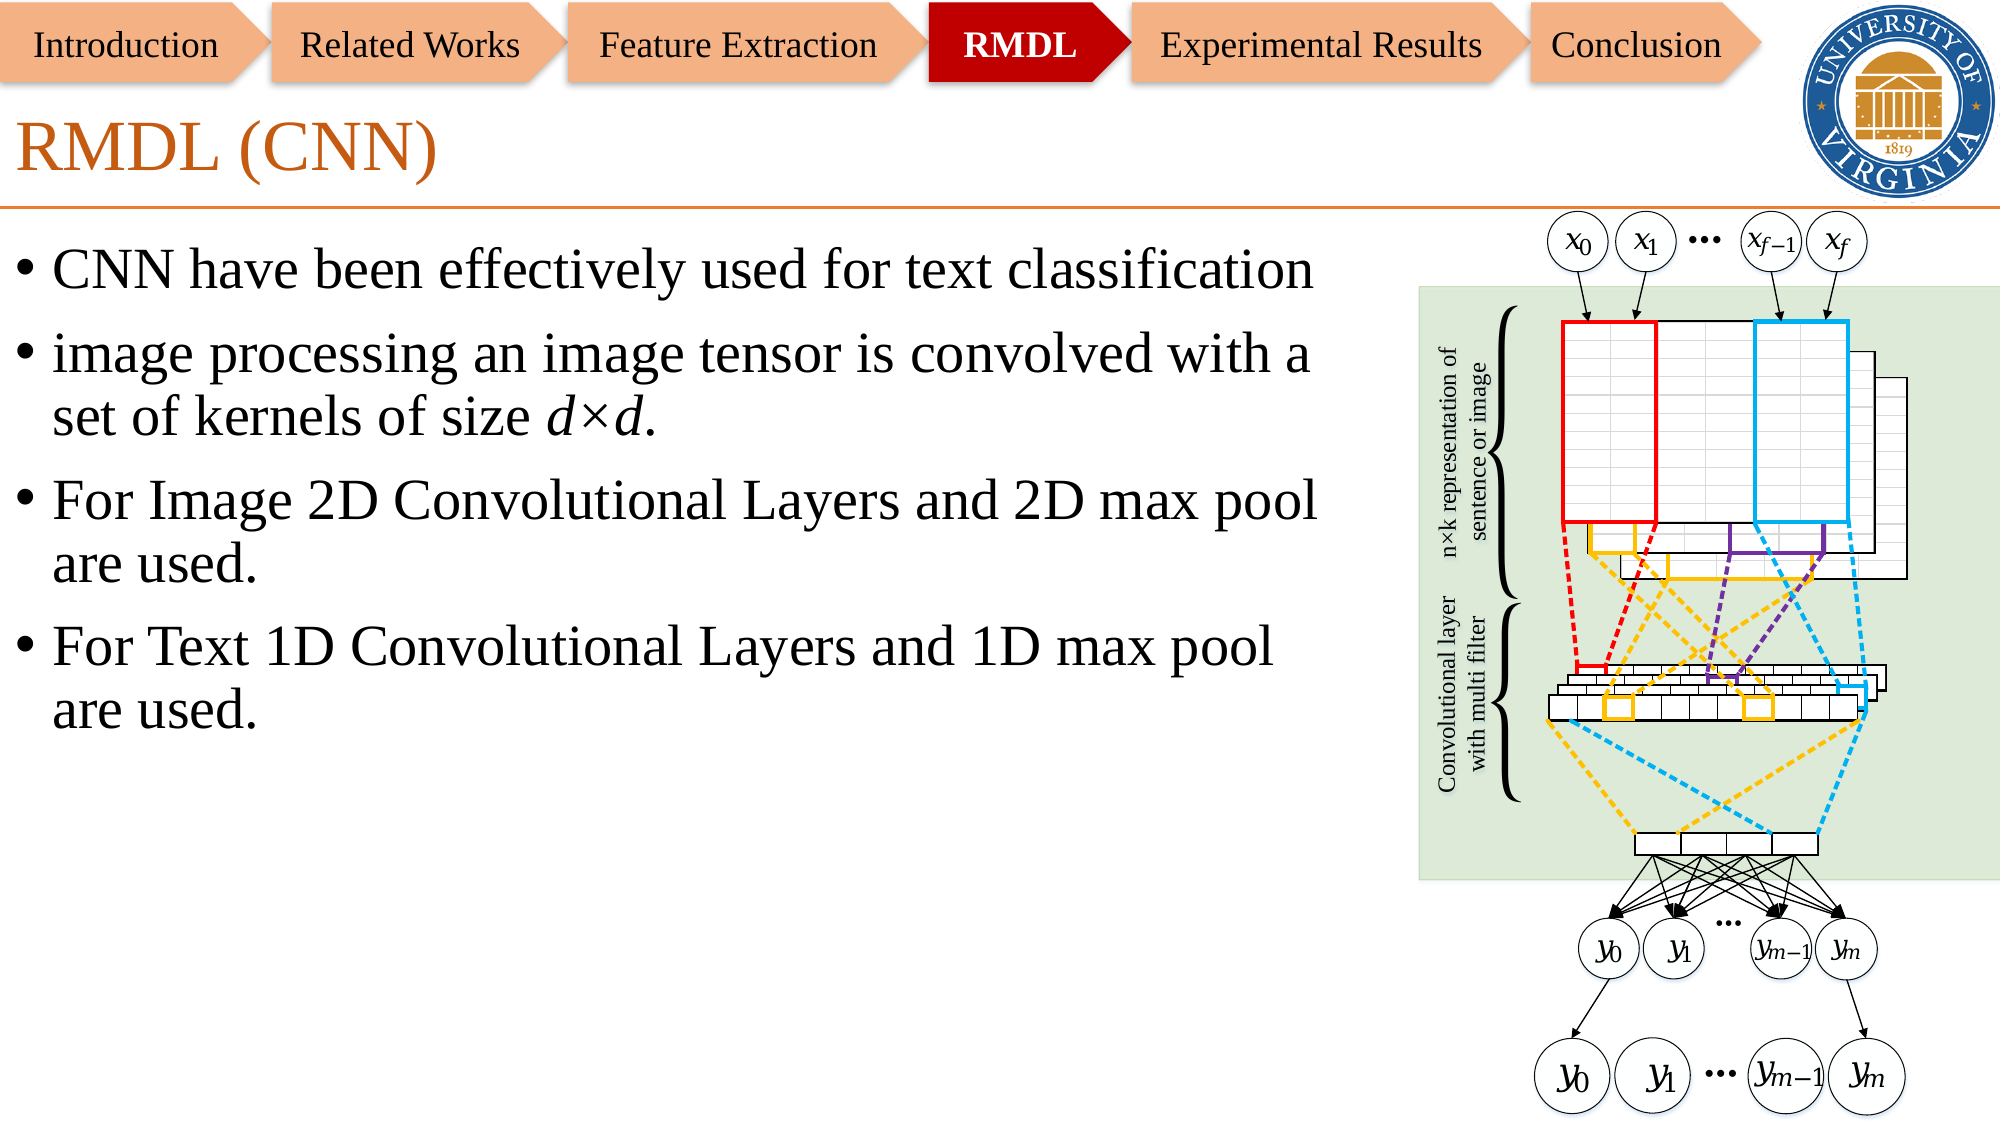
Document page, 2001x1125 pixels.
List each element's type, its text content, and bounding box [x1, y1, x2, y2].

text_box Related Works [270, 1, 562, 83]
picture [1413, 207, 2000, 1123]
text_box Experimental Results [1130, 1, 1525, 83]
text_box Introduction [0, 1, 266, 83]
text_box Conclusion [1530, 1, 1764, 83]
title RMDL (CNN) [0, 100, 1797, 194]
list CNN have been effectively used for text classification image processing an image tensor is convolved with a set of kernels of size d×d. For Image 2D Convolutional Layers and 2D max pool are used. For Text 1D Convolutional Layers and 1D max pool are used. [0, 231, 1372, 1125]
picture [1797, 0, 2000, 203]
text_box RMDL [927, 1, 1126, 83]
text_box Feature Extraction [567, 1, 923, 83]
